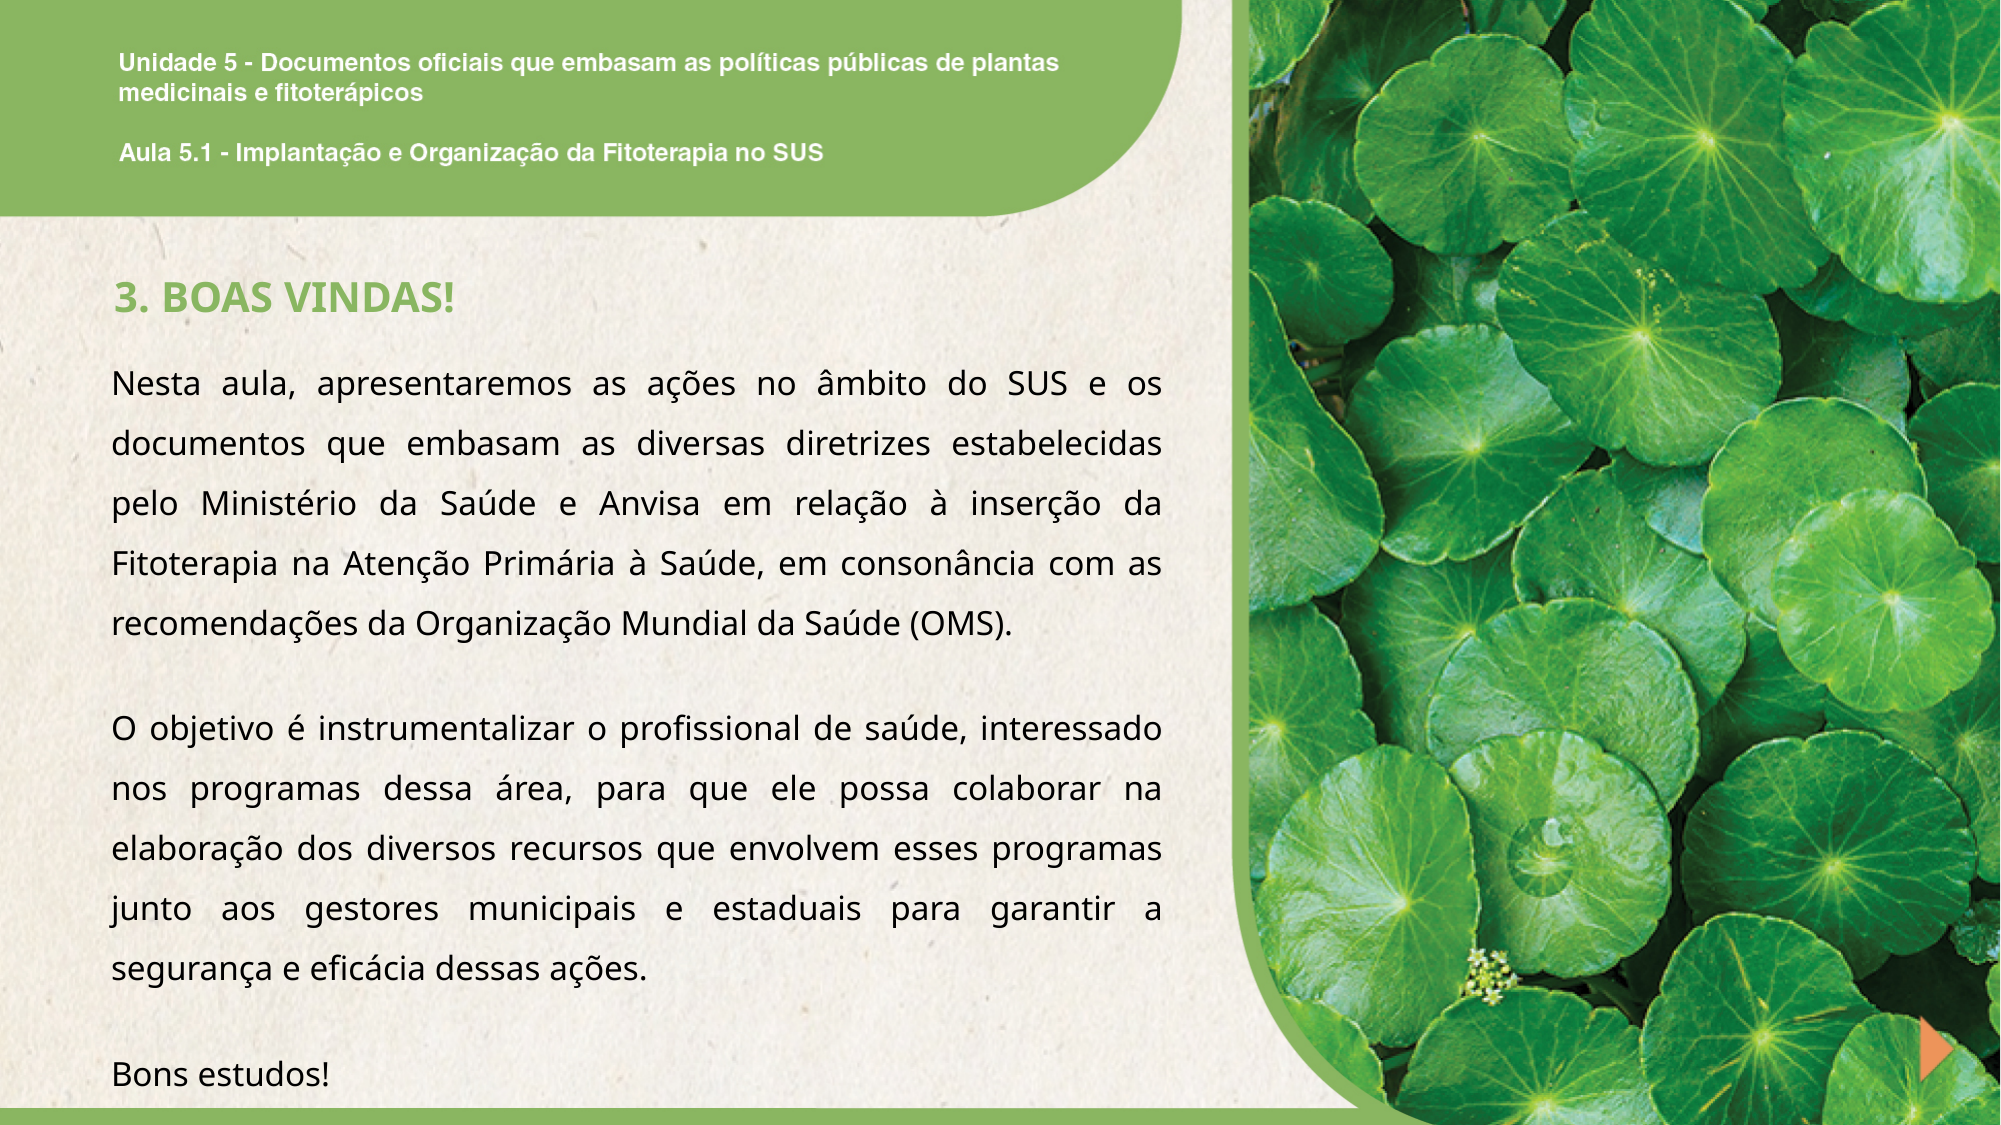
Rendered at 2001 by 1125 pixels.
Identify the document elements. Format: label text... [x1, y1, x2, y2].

text_box 3. BOAS VINDAS! [93, 262, 882, 338]
text_box Nesta aula, apresentaremos as ações no âmbito do SUS e os documentos que embasam as diversas diretrizes estabelecidas pelo Ministério da Saúde e Anvisa em relação à inserção da Fitoterapia na Atenção Primária à Saúde, em consonância com as recomendações da Organização Mundial da Saúde (OMS). O objetivo é instrumentalizar o profissional de saúde, interessado nos programas dessa área, para que ele possa colaborar na elaboração dos diversos recursos que envolvem esses programas junto aos gestores municipais e estaduais para garantir a segurança e eficácia dessas ações. Bons estudos! [96, 334, 1180, 1101]
picture [0, 0, 2001, 1125]
